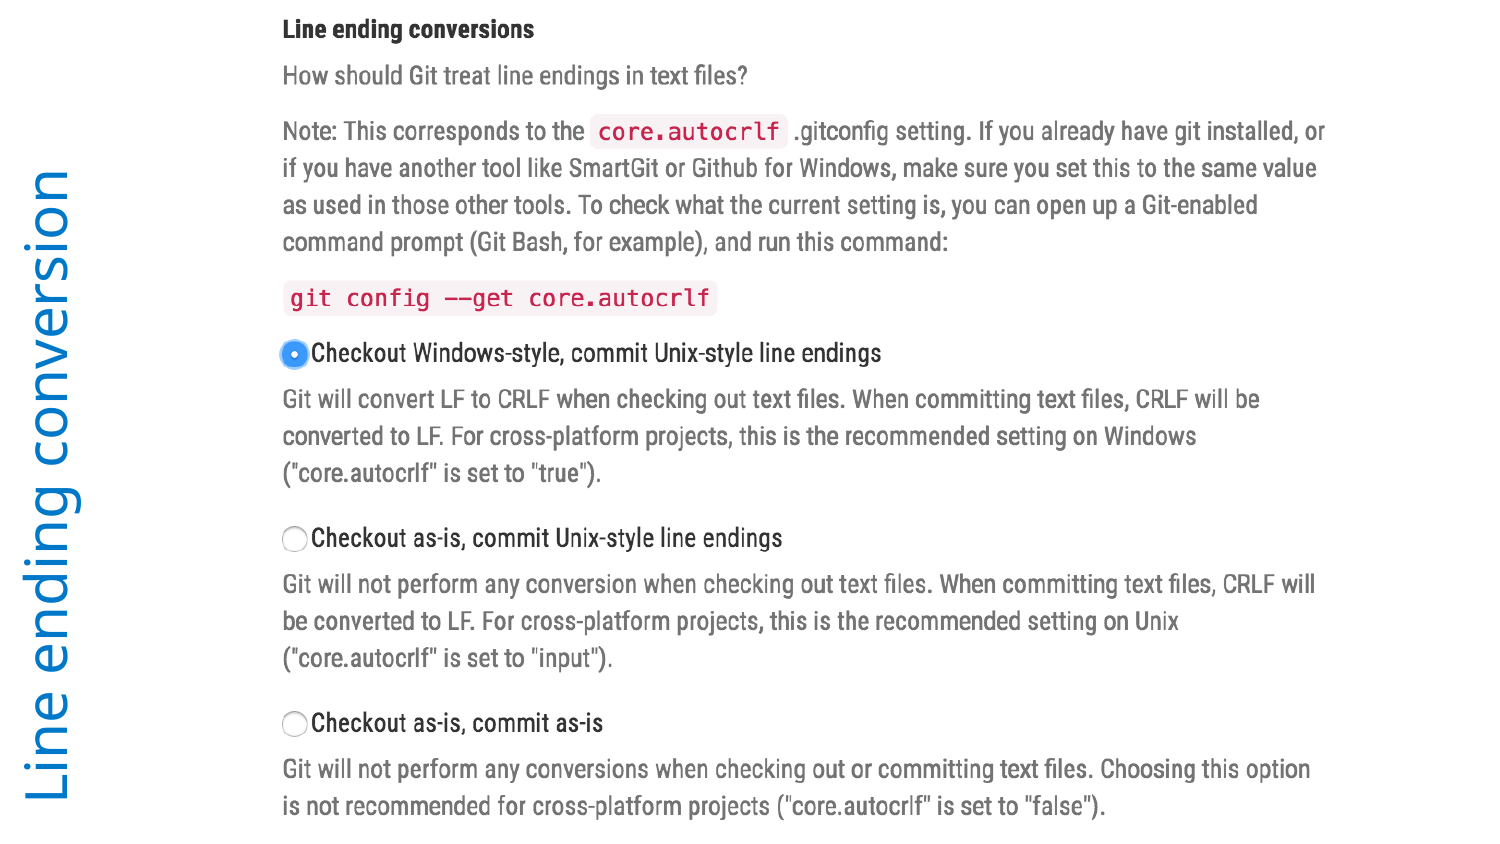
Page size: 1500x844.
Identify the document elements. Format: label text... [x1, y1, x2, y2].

picture [258, 0, 1358, 844]
title Line ending conversion [8, 27, 85, 805]
